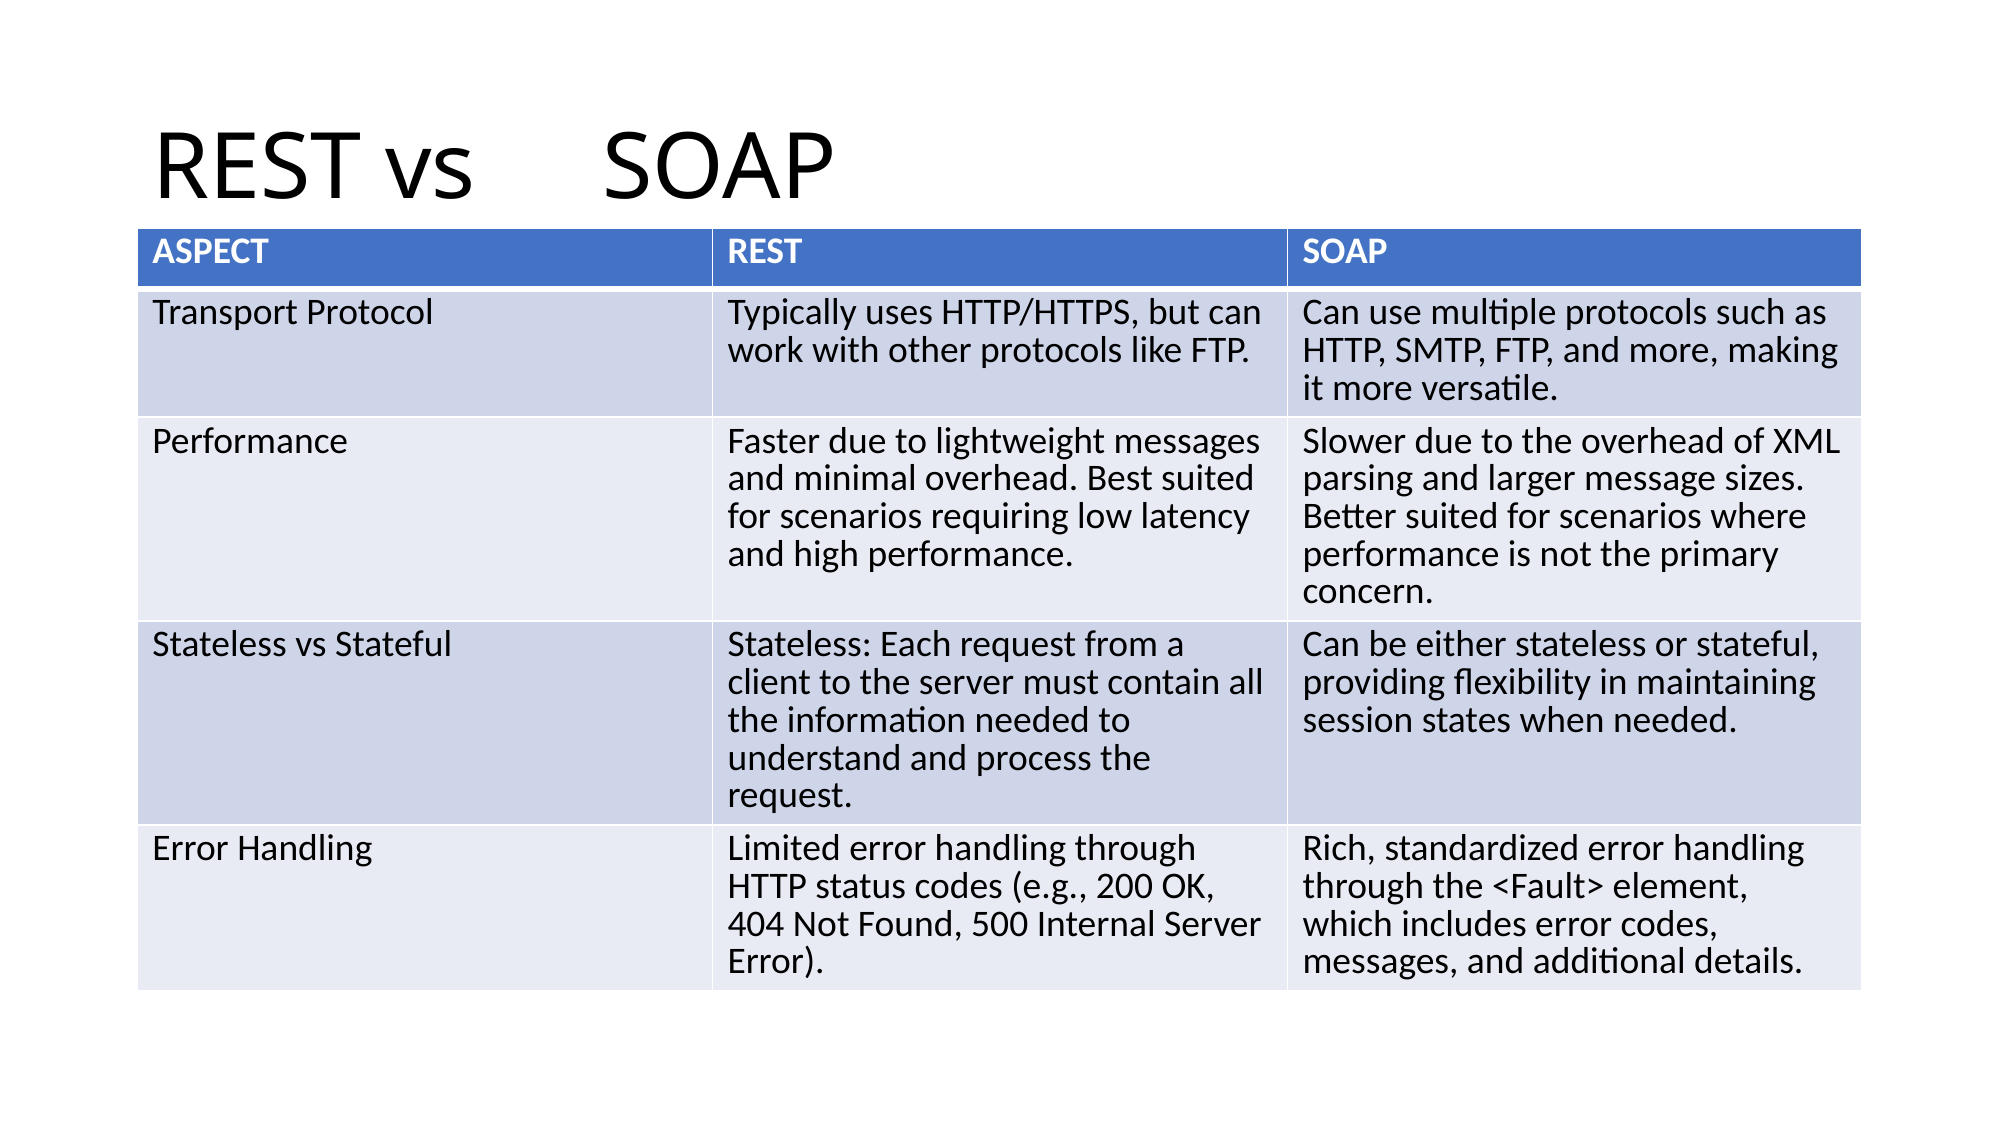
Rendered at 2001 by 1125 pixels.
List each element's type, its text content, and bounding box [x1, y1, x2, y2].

table_cell Faster due to lightweight messages and minimal overhead. Best suited for scenarios requiring low latency and high performance. [713, 418, 1287, 620]
title REST vs SOAP [137, 59, 1863, 227]
table_cell Error Handling [138, 826, 712, 990]
table_cell Stateless: Each request from a client to the server must contain all the information needed to understand and process the request. [713, 622, 1287, 824]
table_cell Limited error handling through HTTP status codes (e.g., 200 OK, 404 Not Found, 500 Internal Server Error). [713, 826, 1287, 990]
table_header ASPECT [138, 229, 712, 286]
table_cell Can be either stateless or stateful, providing flexibility in maintaining session states when needed. [1288, 622, 1861, 824]
table_cell Stateless vs Stateful [138, 622, 712, 824]
table_cell Can use multiple protocols such as HTTP, SMTP, FTP, and more, making it more versatile. [1288, 292, 1861, 416]
table_header REST [713, 229, 1287, 286]
table_cell Transport Protocol [138, 292, 712, 416]
table_cell Slower due to the overhead of XML parsing and larger message sizes. Better suited for scenarios where performance is not the primary concern. [1288, 418, 1861, 620]
table_cell Rich, standardized error handling through the <Fault> element, which includes error codes, messages, and additional details. [1288, 826, 1861, 990]
table_cell Typically uses HTTP/HTTPS, but can work with other protocols like FTP. [713, 292, 1287, 416]
table_header SOAP [1288, 229, 1861, 286]
table_cell Performance [138, 418, 712, 620]
